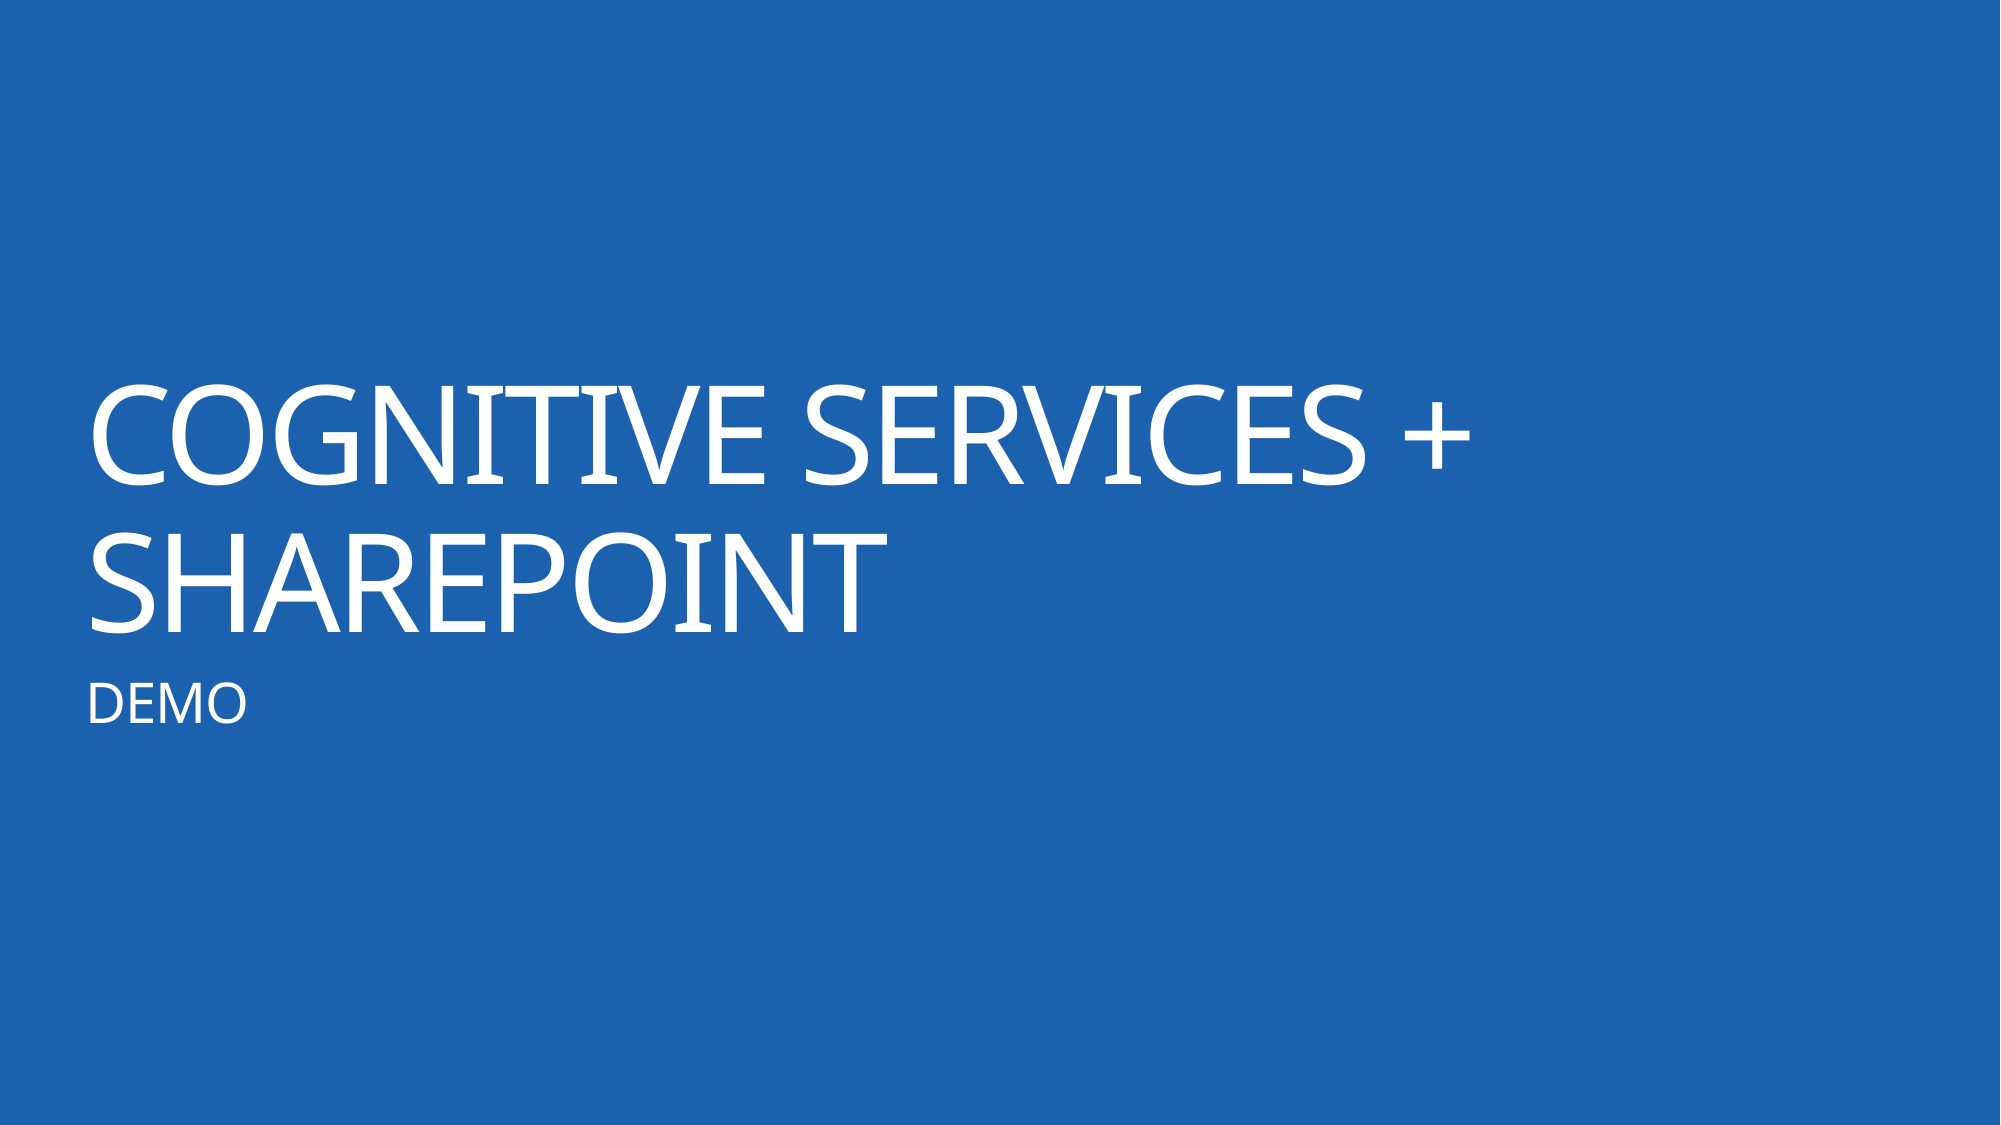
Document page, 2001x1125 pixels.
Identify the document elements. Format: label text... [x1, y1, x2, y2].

title COGNITIVE SERVICES + SHAREPOINT [85, 462, 1915, 663]
list DEMO [85, 675, 1915, 757]
